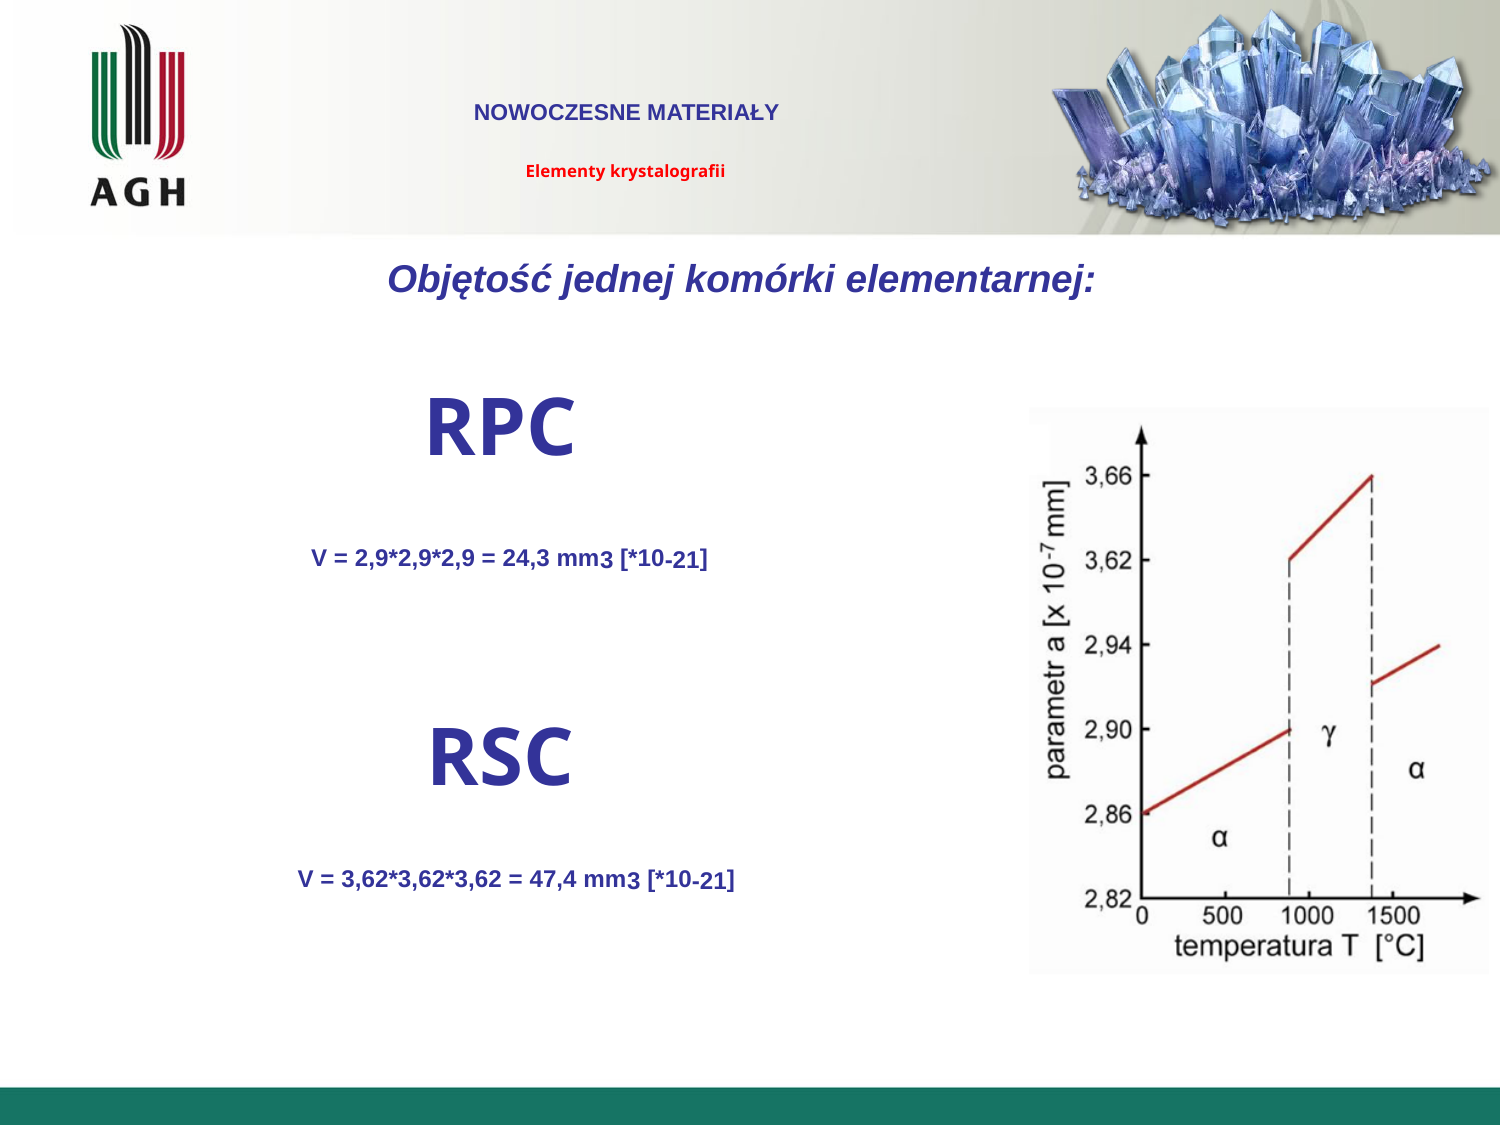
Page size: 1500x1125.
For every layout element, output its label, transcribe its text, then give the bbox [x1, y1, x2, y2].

text_box V = 3,62*3,62*3,62 = 47,4 mm3 [*10-21] [282, 852, 750, 968]
text_box RPC RSC [217, 219, 784, 1011]
picture [0, 0, 1500, 1125]
text_box Elementy krystalografii [135, 148, 933, 204]
text_box Objętość jednej komórki elementarnej: [784, 242, 1112, 337]
text_box NOWOCZESNE MATERIAŁY [461, 98, 793, 149]
